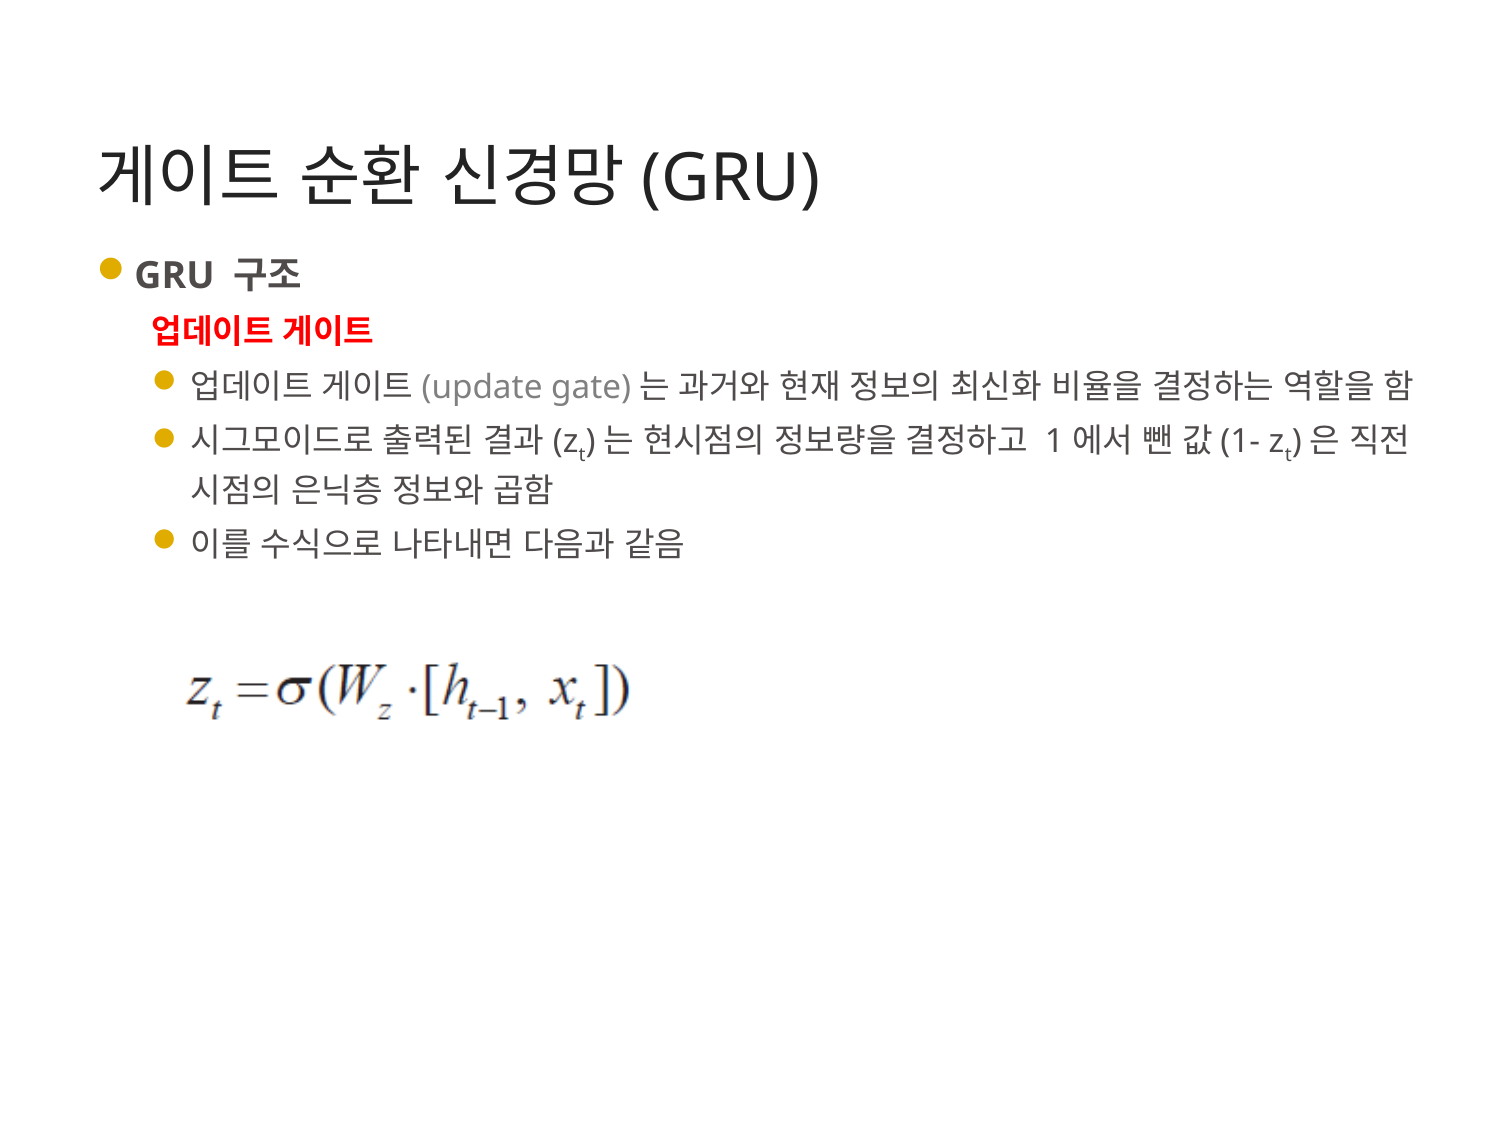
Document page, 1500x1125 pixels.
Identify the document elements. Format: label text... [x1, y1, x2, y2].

list GRU 구조 업데이트 게이트 업데이트 게이트(update gate)는 과거와 현재 정보의 최신화 비율을 결정하는 역할을 함 시그모이드로 출력된 결과(zt)는 현시점의 정보량을 결정하고 1에서 뺀 값(1- zt)은 직전 시점의 은닉층 정보와 곱함 이를 수식으로 나타내면 다음과 같음 [81, 239, 1450, 1054]
title 게이트 순환 신경망(GRU) [81, 90, 1412, 222]
picture [163, 646, 642, 735]
